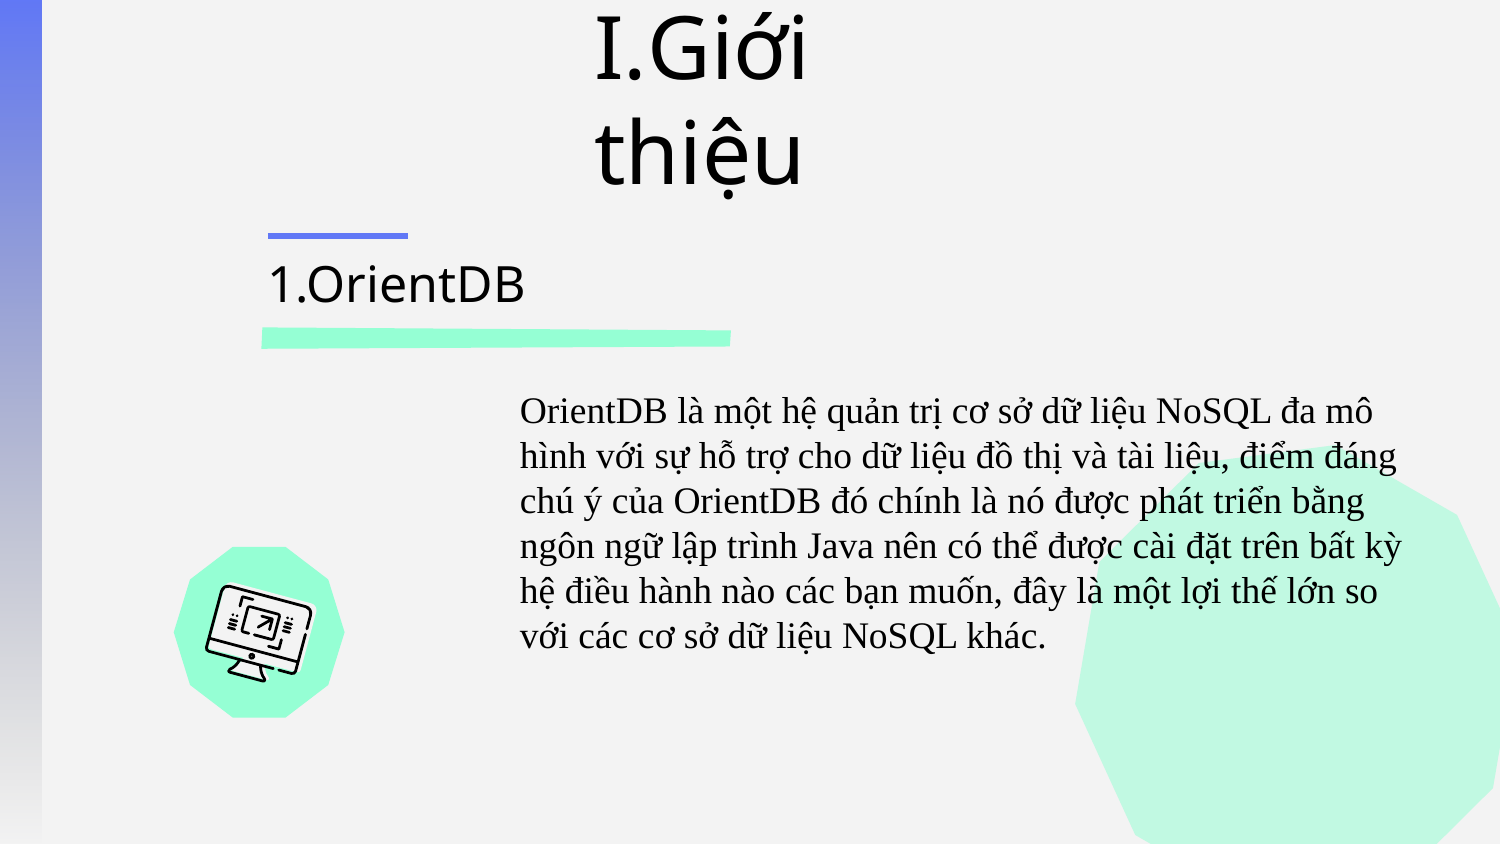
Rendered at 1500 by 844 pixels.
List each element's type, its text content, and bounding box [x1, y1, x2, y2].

title 1.OrientDB [252, 237, 696, 361]
text_box [173, 546, 345, 718]
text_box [209, 590, 309, 681]
text_box I.Giới thiệu [579, 27, 1037, 168]
subtitle OrientDB là một hệ quản trị cơ sở dữ liệu NoSQL đa mô hình với sự hỗ trợ cho dữ liệu đồ thị và tài liệu, điểm đáng chú ý của OrientDB đó chính là nó được phát triển bằng ngôn ngữ lập trình Java nên có thể được cài đặt trên bất kỳ hệ điều hành nào các bạn muốn, đây là một lợi thế lớn so với các cơ sở dữ liệu NoSQL khác. [505, 468, 1435, 671]
text_box [696, 330, 731, 347]
